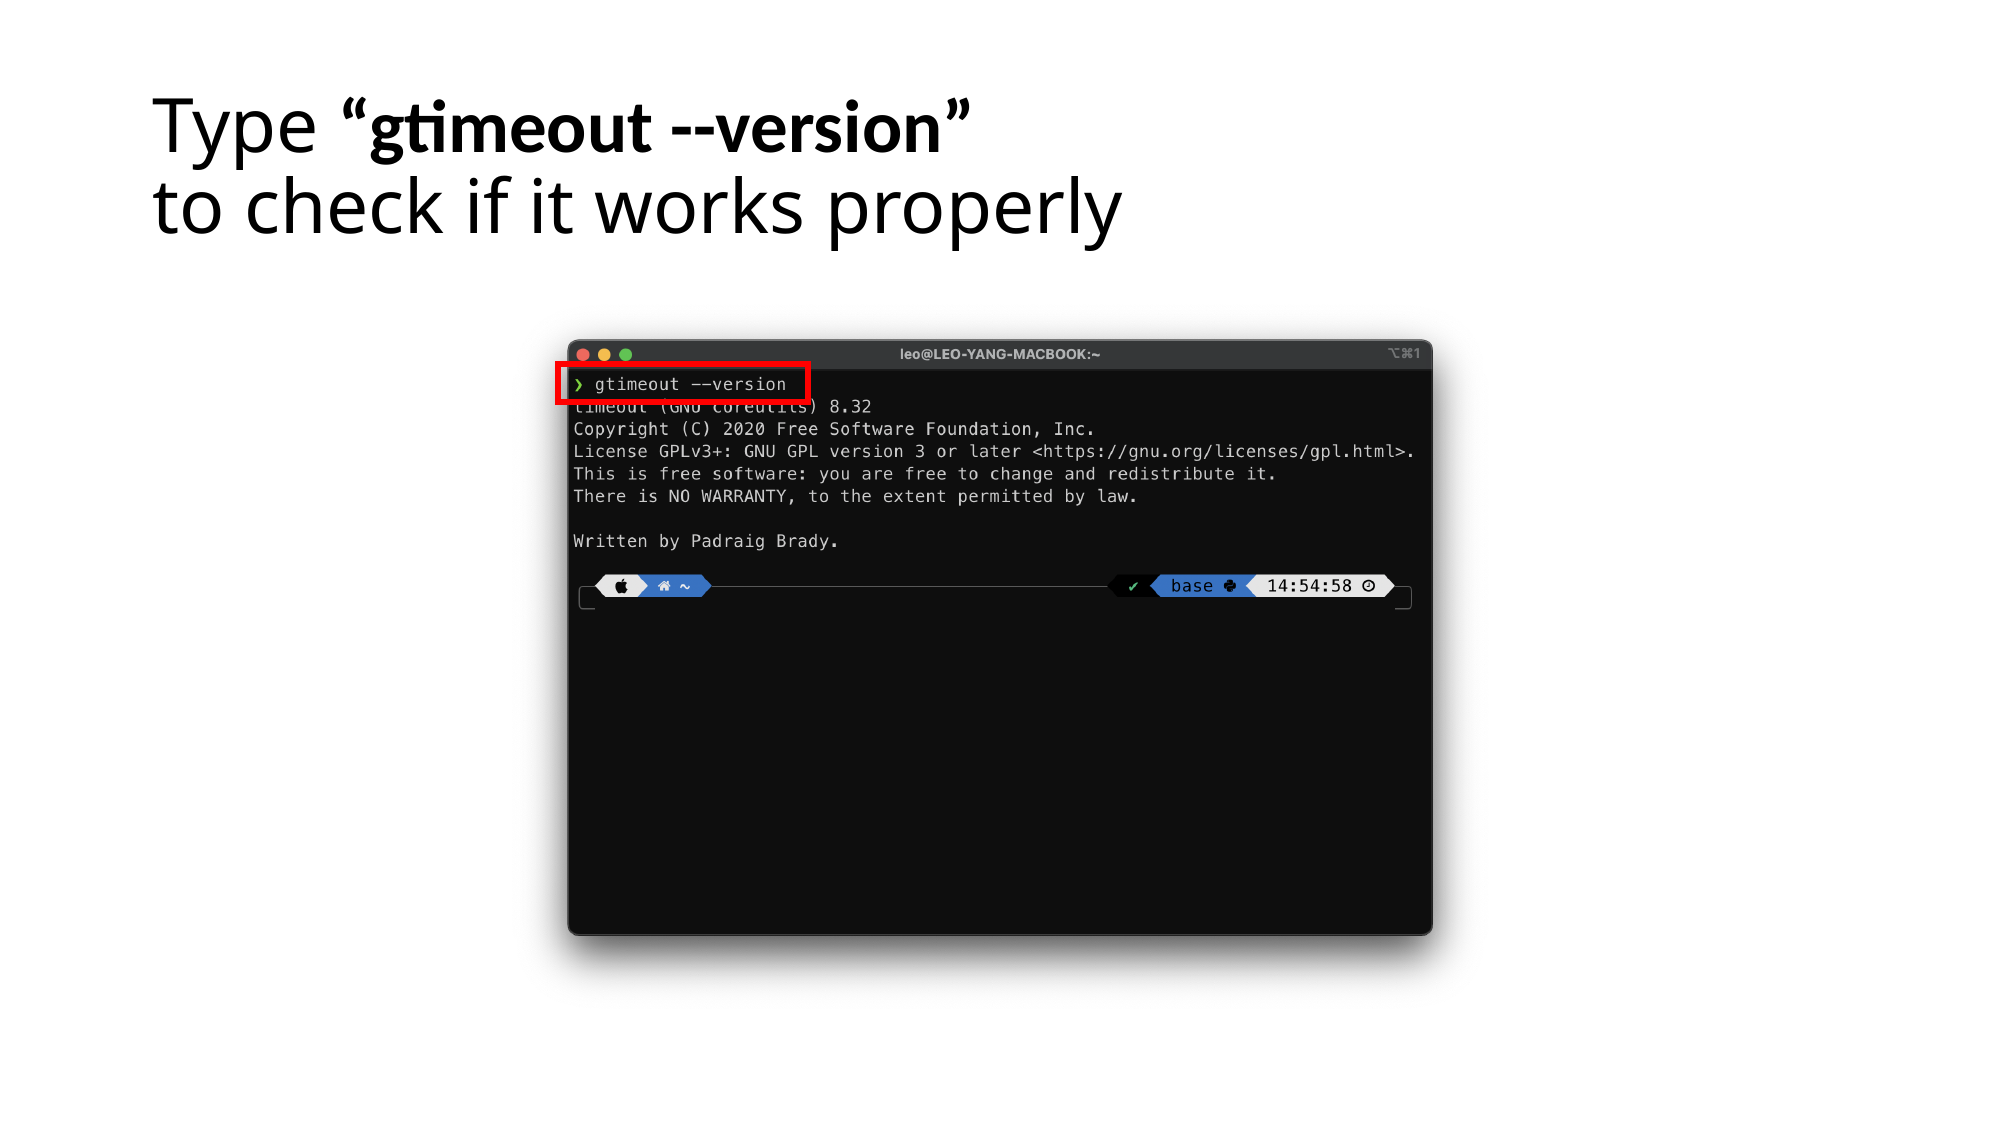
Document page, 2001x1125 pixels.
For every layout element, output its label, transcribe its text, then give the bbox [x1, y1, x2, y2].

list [508, 299, 1492, 1014]
title Type “gtimeout --version” to check if it works properly [137, 59, 1863, 278]
